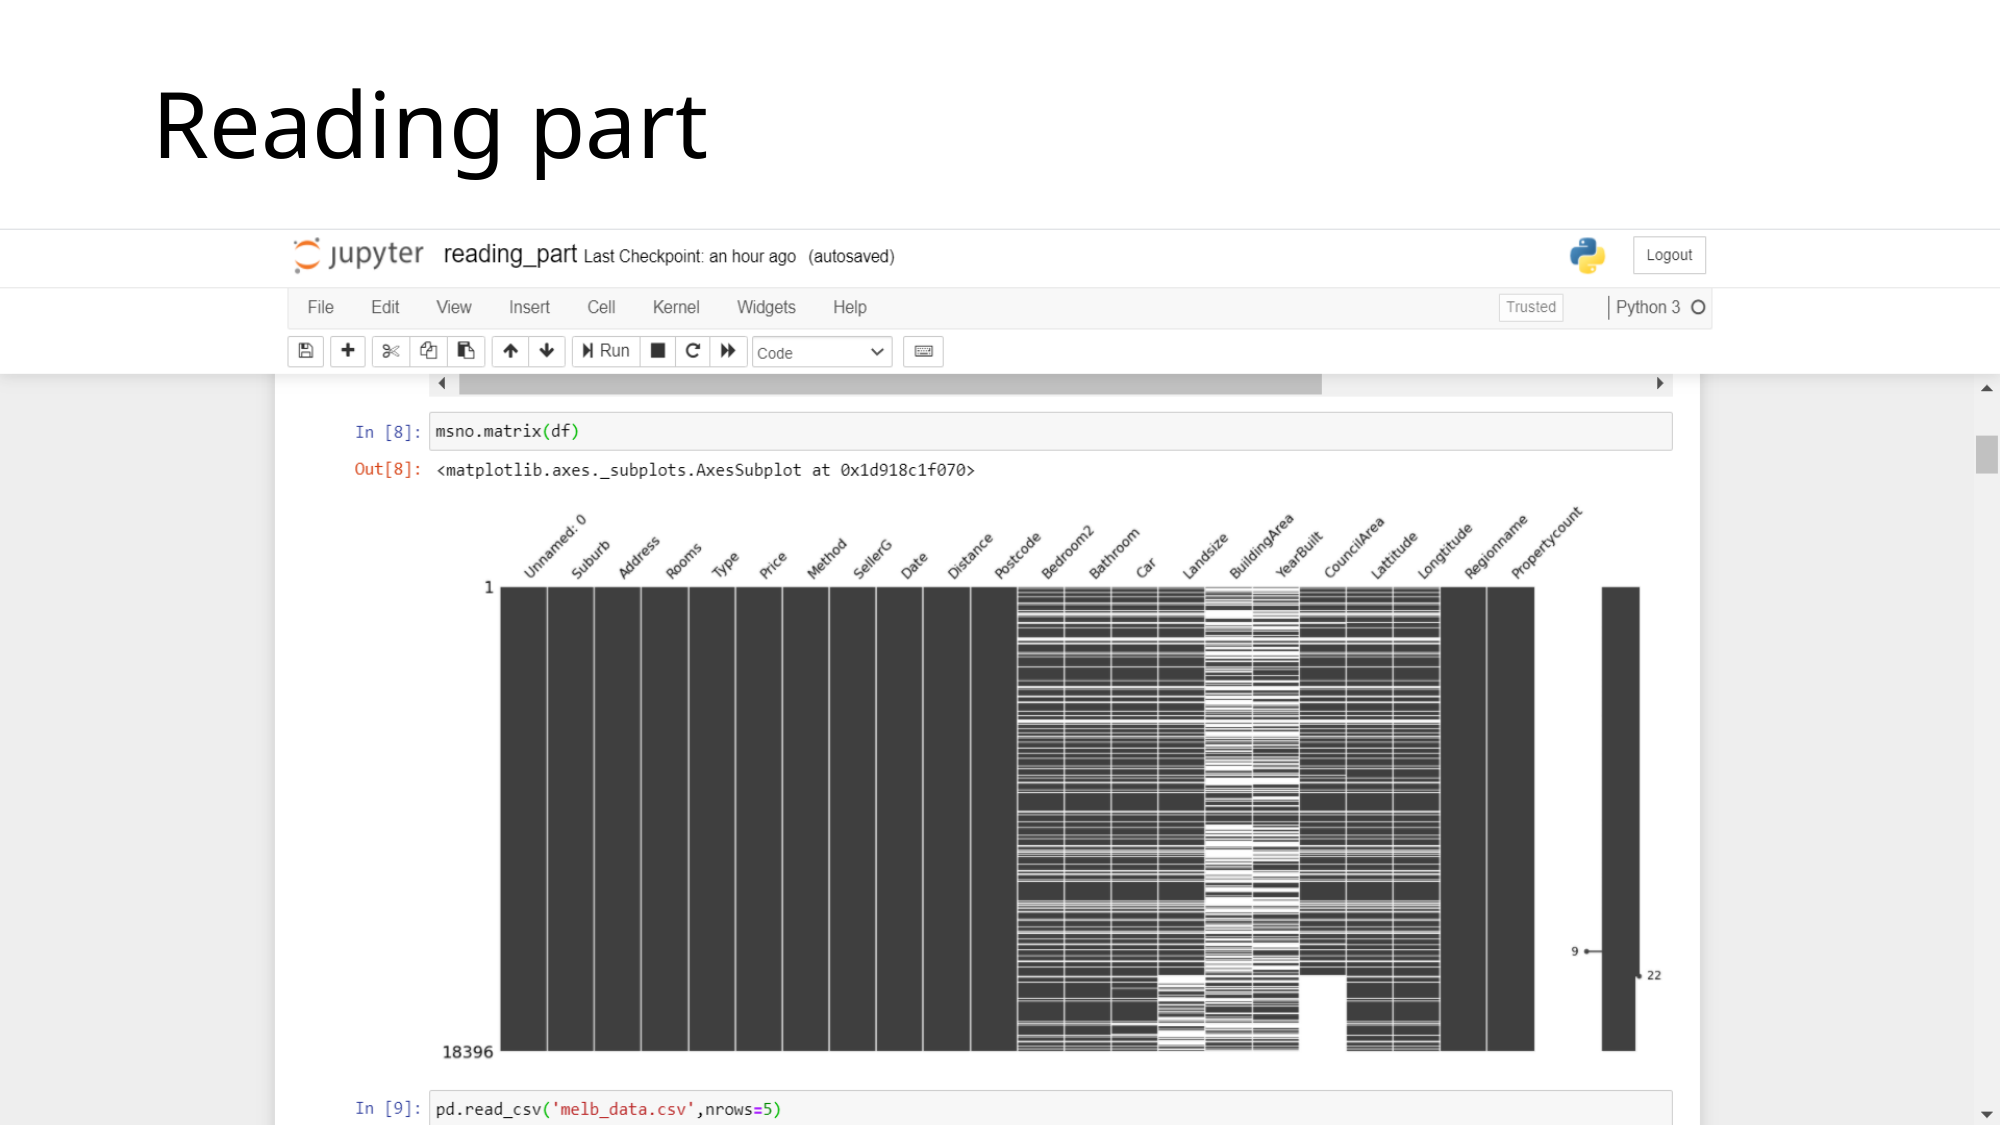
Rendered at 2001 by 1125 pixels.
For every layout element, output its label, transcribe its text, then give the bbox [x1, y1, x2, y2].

title Reading part [137, 19, 1863, 224]
picture [0, 224, 2000, 1125]
